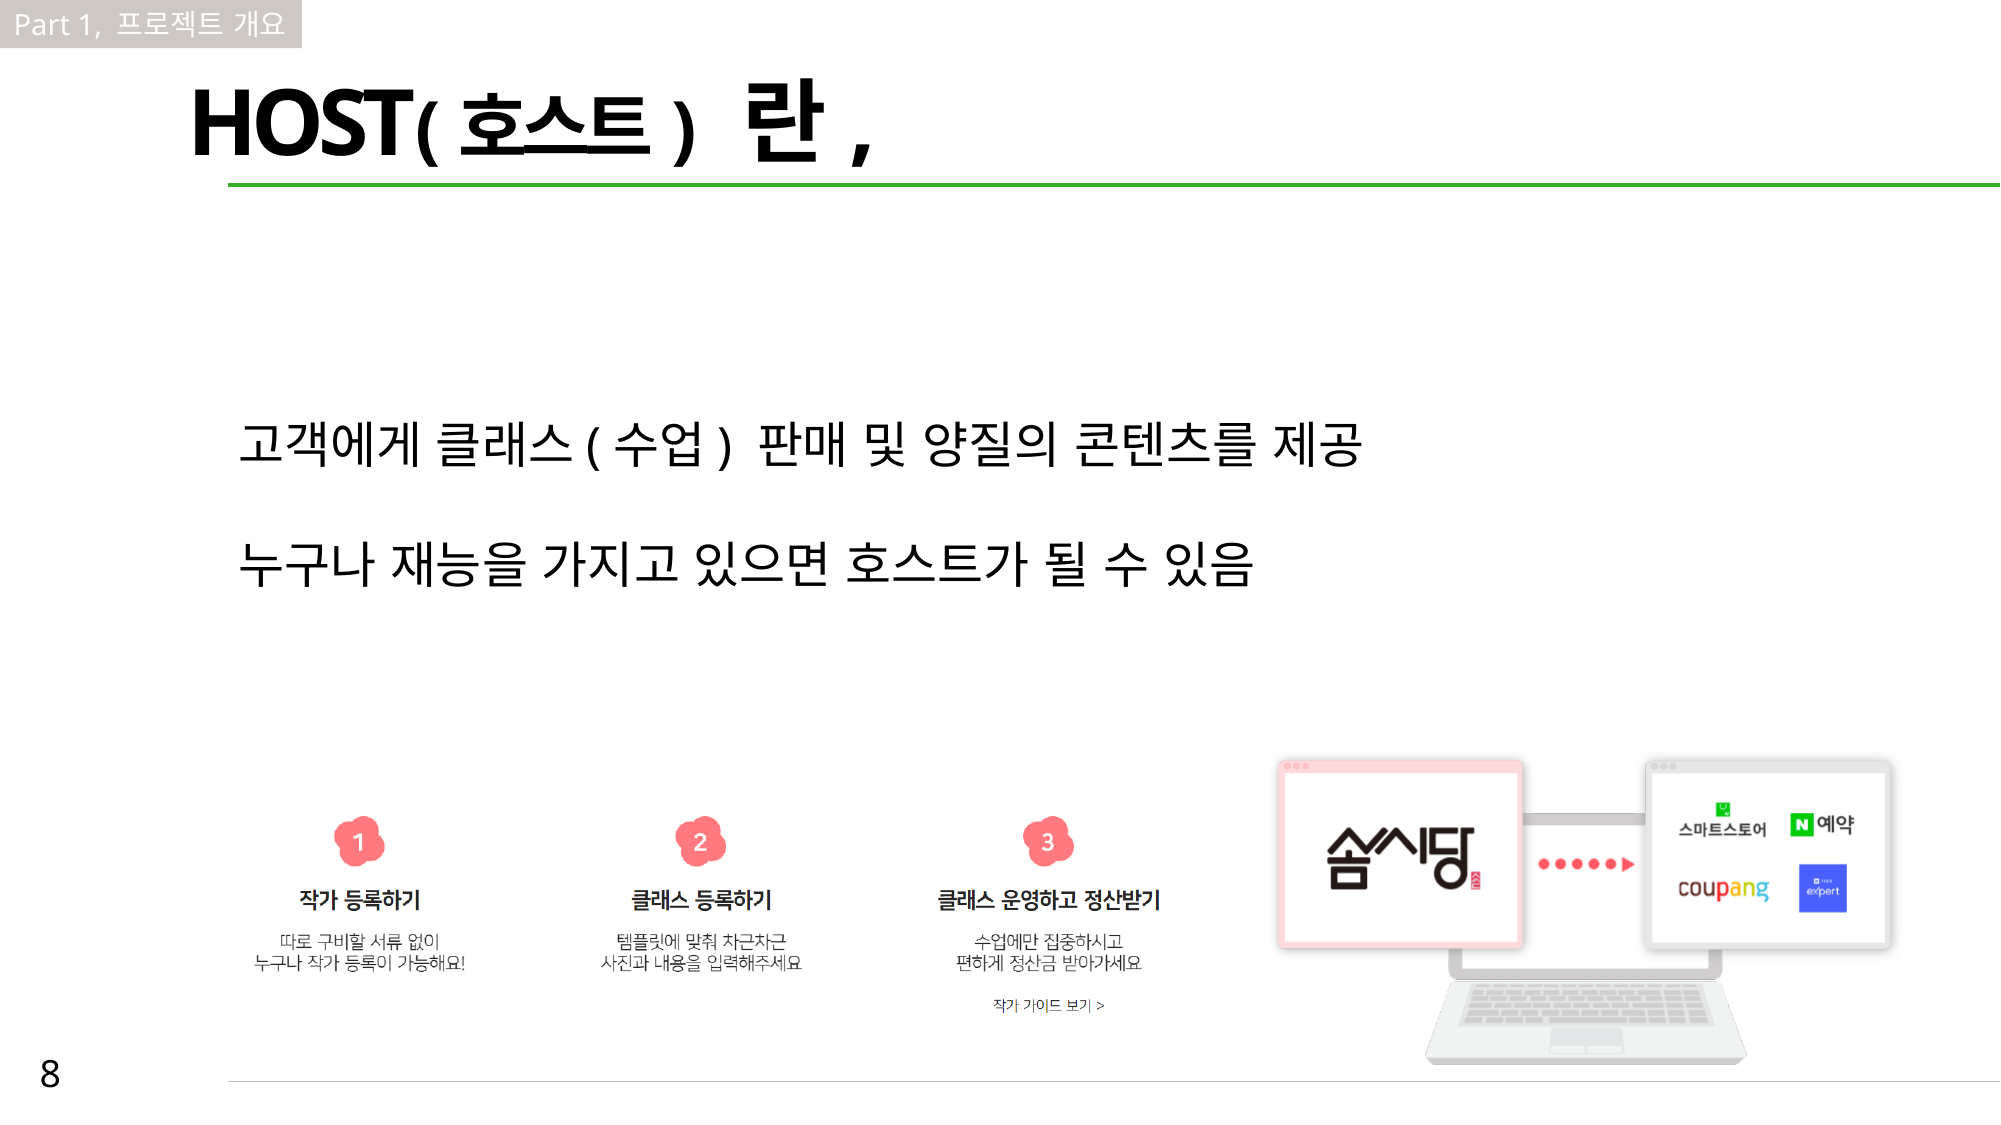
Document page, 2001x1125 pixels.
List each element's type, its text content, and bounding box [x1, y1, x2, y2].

picture [1251, 737, 1920, 1090]
text_box 고객에게 클래스(수업) 판매 및 양질의 콘텐츠를 제공 누구나 재능을 가지고 있으면 호스트가 될 수 있음 [223, 346, 1380, 601]
text_box HOST(호스트) 란, [172, 56, 891, 181]
picture [228, 796, 1201, 1033]
text_box Part 1, 프로젝트 개요 [0, 0, 302, 49]
